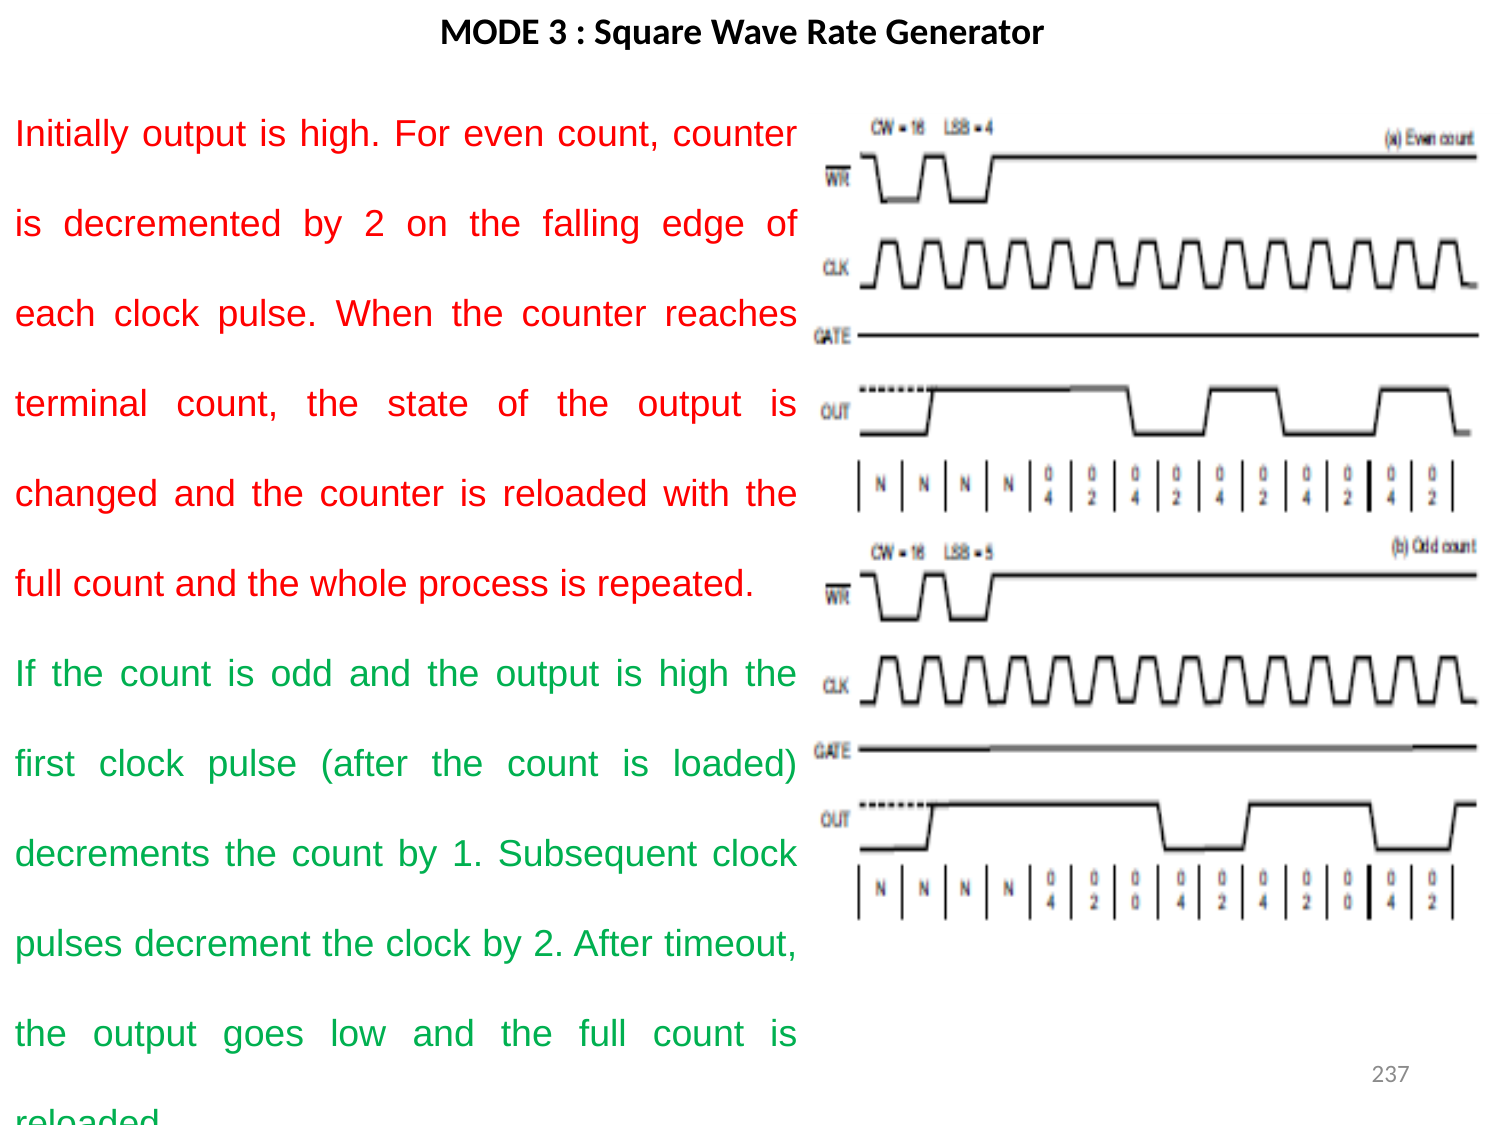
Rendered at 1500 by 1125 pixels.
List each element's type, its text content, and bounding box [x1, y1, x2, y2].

text_box MODE 3 : Square Wave Rate Generator [425, 0, 1066, 60]
text_box Initially output is high. For even count, counter is decremented by 2 on the falling edge of each clock pulse. When the counter reaches terminal count, the state of the output is changed and the counter is reloaded with the full count and the whole process is repeated. If the count is odd and the output is high the first clock pulse (after the count is loaded) decrements the count by 1. Subsequent clock pulses decrement the clock by 2. After timeout, the output goes low and the full count is reloaded. [0, 56, 813, 1125]
slide_number 237 [1074, 1042, 1425, 1103]
picture [808, 112, 1500, 938]
